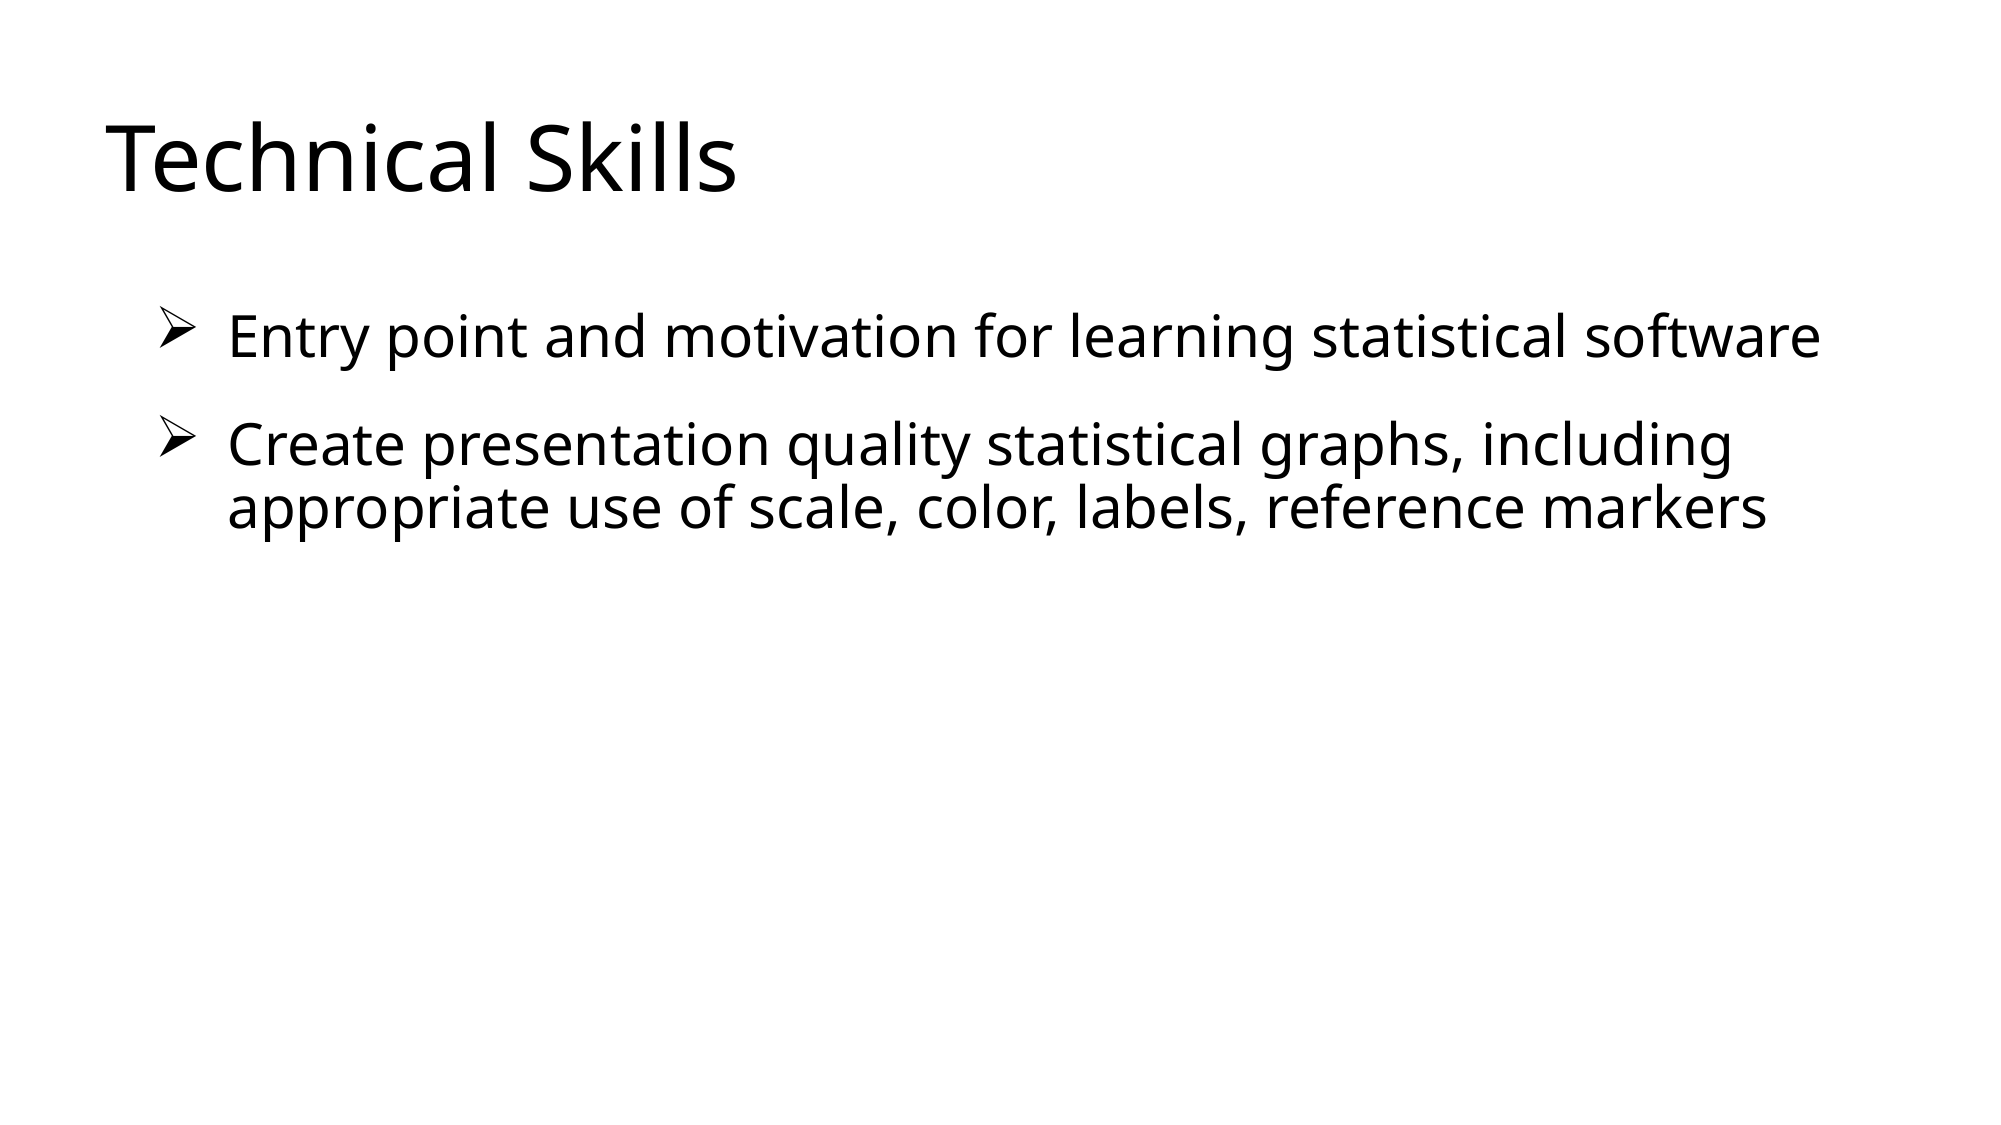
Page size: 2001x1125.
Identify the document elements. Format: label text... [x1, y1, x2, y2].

title Technical Skills [90, 52, 1863, 271]
list Entry point and motivation for learning statistical software Create presentation quality statistical graphs, including appropriate use of scale, color, labels, reference markers [137, 299, 1863, 1042]
